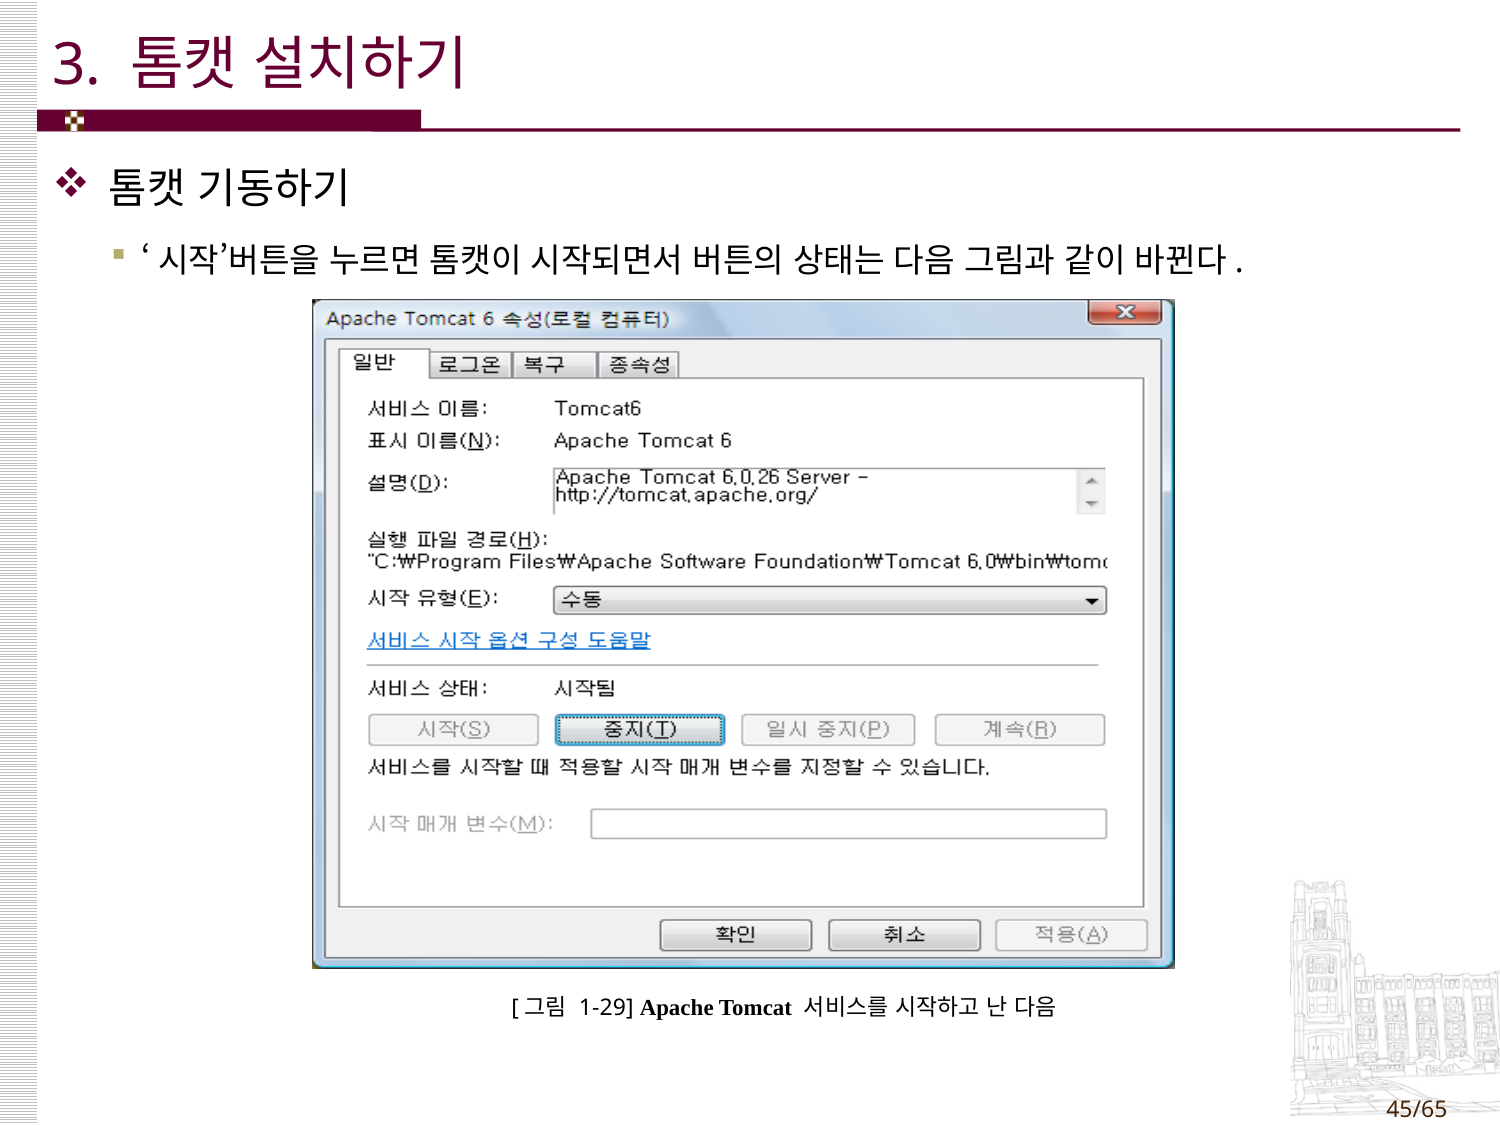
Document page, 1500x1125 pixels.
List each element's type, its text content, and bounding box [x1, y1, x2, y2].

picture [312, 299, 1176, 969]
picture [1290, 874, 1500, 1125]
list 톰캣 기동하기 ‘시작’버튼을 누르면 톰캣이 시작되면서 버튼의 상태는 다음 그림과 같이 바뀐다. [37, 154, 1463, 1093]
text_box [그림 1-29] Apache Tomcat 서비스를 시작하고 난 다음 [410, 985, 1152, 1027]
picture [65, 111, 84, 131]
title 3. 톰캣 설치하기 [36, 13, 1278, 109]
